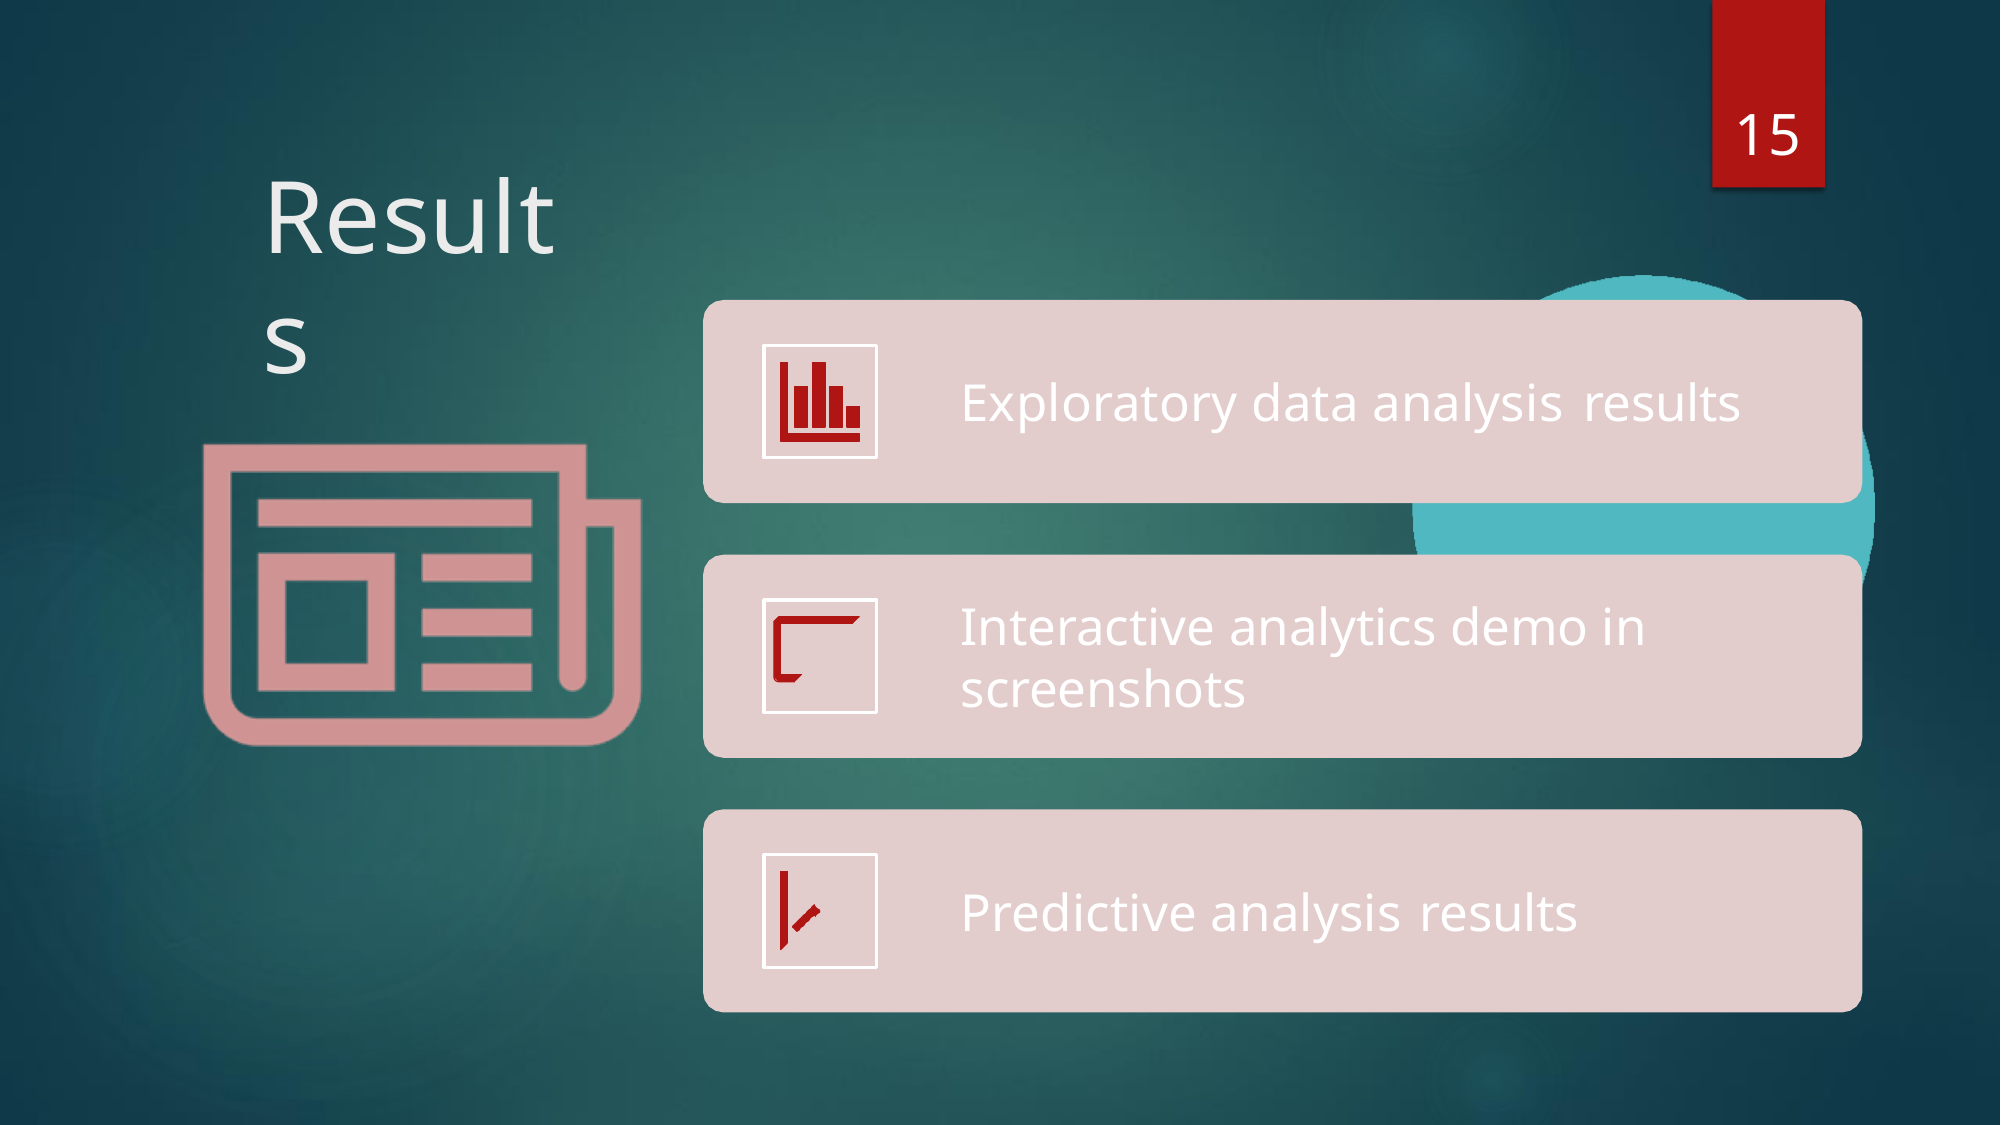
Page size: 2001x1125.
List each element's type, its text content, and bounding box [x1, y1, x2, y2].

picture [0, 0, 2000, 1125]
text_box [160, 299, 1863, 873]
title Results [260, 151, 585, 299]
text_box [1712, 0, 1825, 188]
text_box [702, 809, 1863, 1013]
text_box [762, 343, 879, 460]
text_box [702, 554, 1863, 759]
text_box 15 [1732, 94, 1803, 167]
